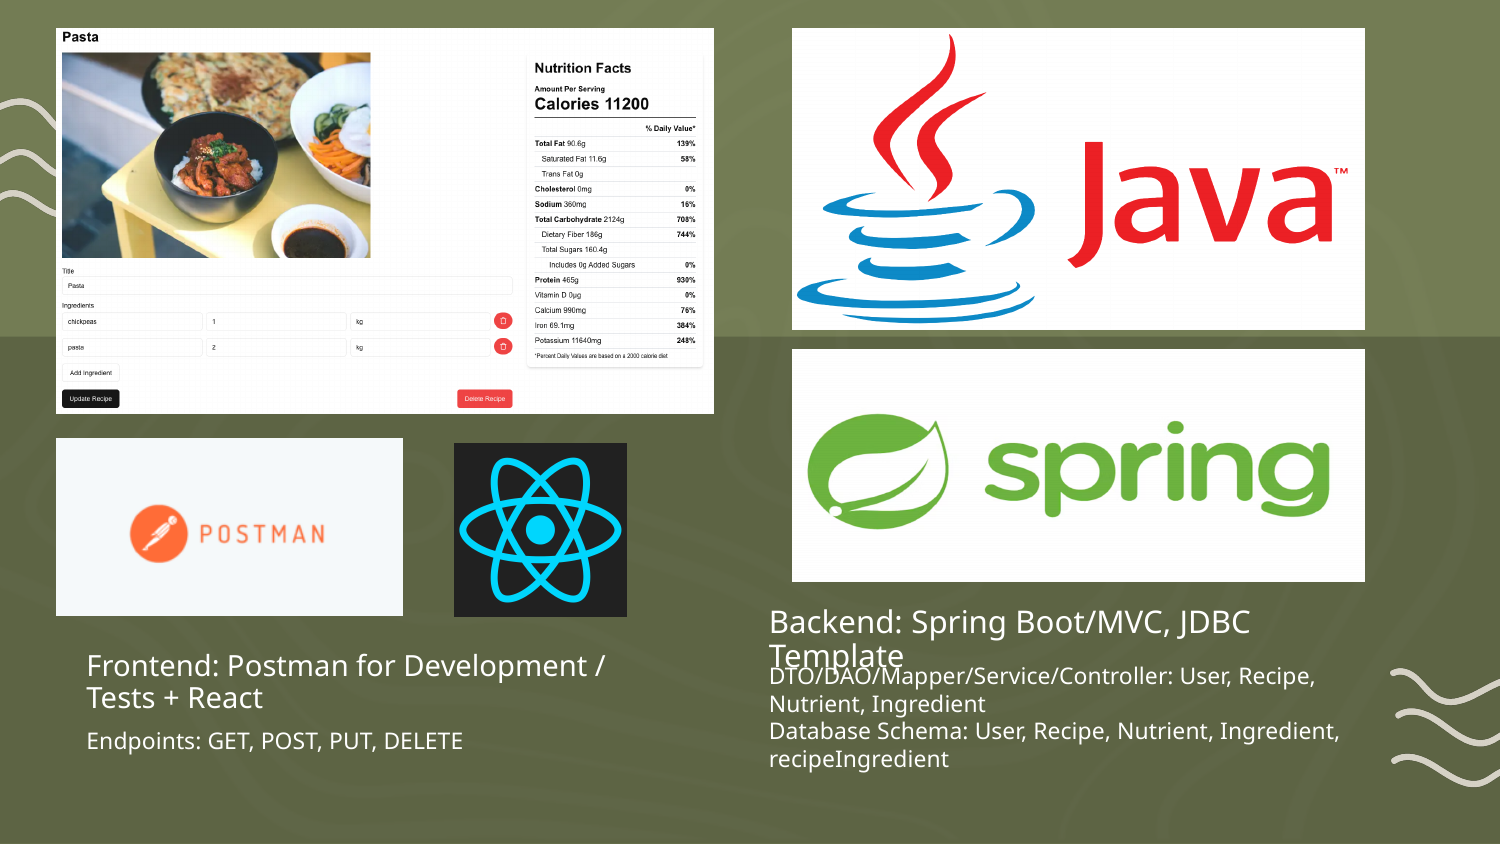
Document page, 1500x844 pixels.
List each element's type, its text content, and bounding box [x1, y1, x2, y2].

picture [0, 28, 714, 617]
picture [791, 28, 1365, 331]
title Frontend: Postman for Development / Tests + React [86, 646, 684, 694]
list DTO/DAO/Mapper/Service/Controller: User, Recipe, Nutrient, Ingredient Database Schema: User, Recipe, Nutrient, Ingredient, recipeIngredient [768, 655, 1419, 796]
picture [1380, 656, 1500, 807]
list Endpoints: GET, POST, PUT, DELETE [86, 723, 736, 806]
picture [791, 348, 1365, 583]
list Backend: Spring Boot/MVC, JDBC Template [768, 601, 1388, 655]
